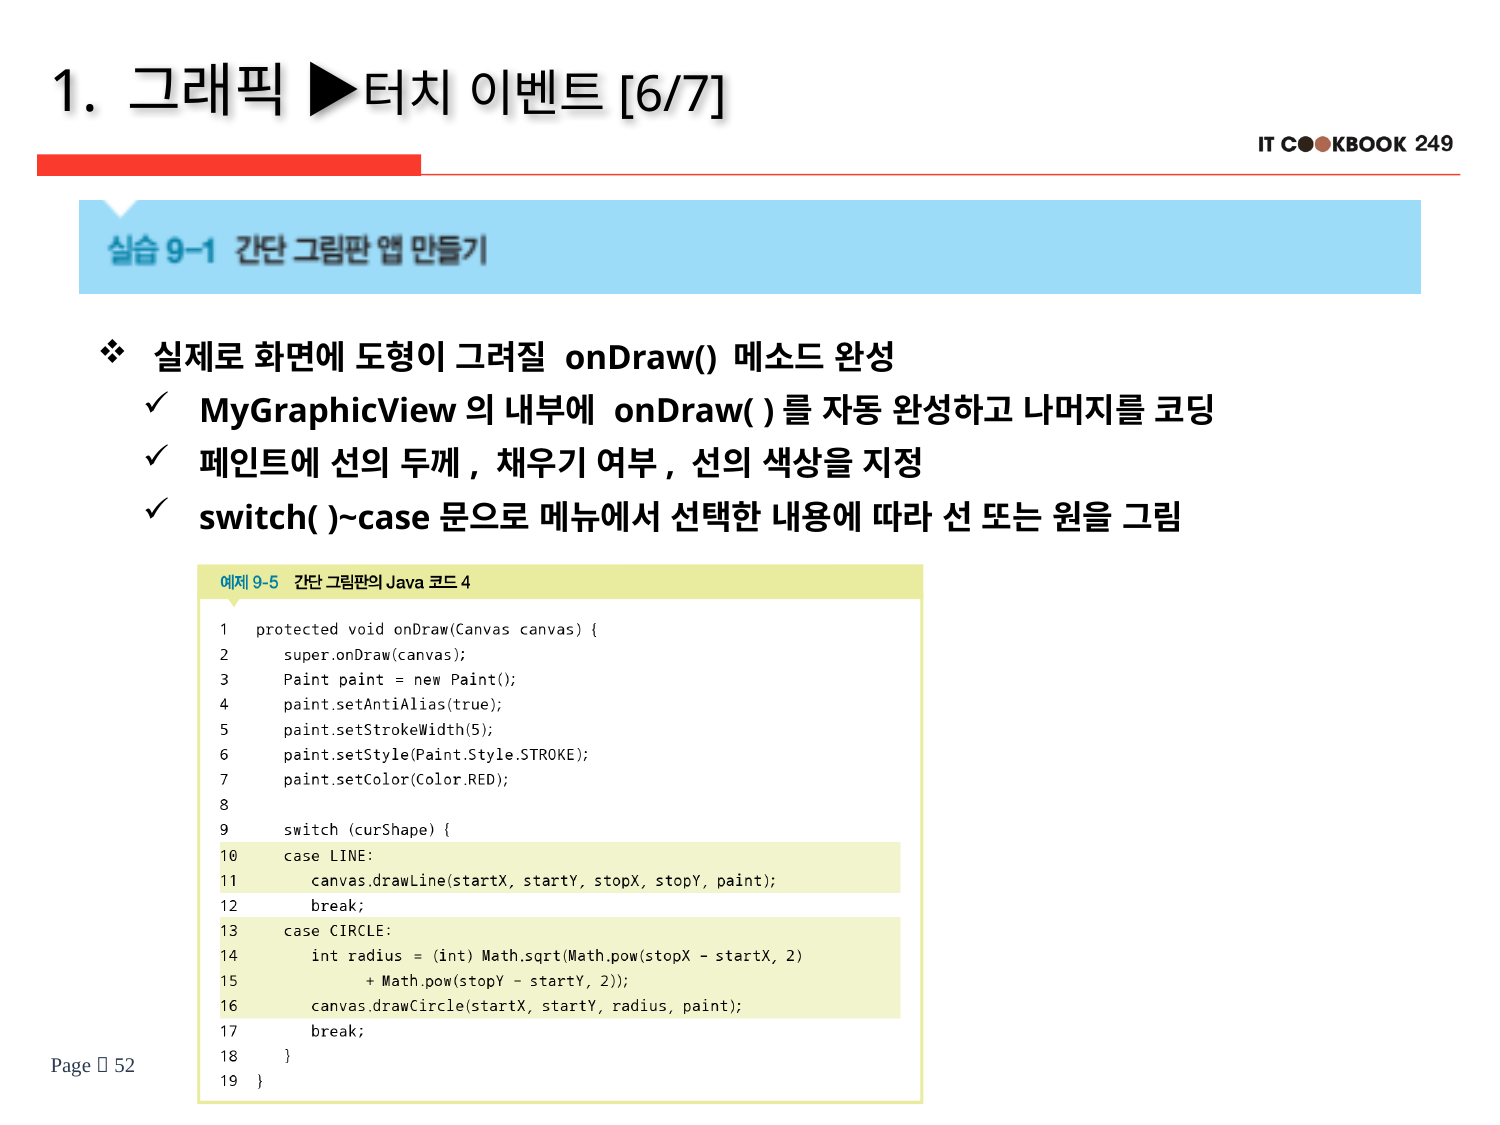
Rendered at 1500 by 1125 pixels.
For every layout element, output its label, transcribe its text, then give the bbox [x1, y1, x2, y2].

picture [78, 199, 1422, 294]
list 실제로 화면에 도형이 그려질 onDraw() 메소드 완성 MyGraphicView의 내부에 onDraw( )를 자동 완성하고 나머지를 코딩 페인트에 선의 두께, 채우기 여부, 선의 색상을 지정 switch( )~case문으로 메뉴에서 선택한 내용에 따라 선 또는 원을 그림 [54, 335, 1500, 1051]
picture [1218, 120, 1464, 164]
title 1. 그래픽 ▶터치 이벤트[6/7] [48, 53, 1448, 161]
picture [189, 558, 932, 1109]
